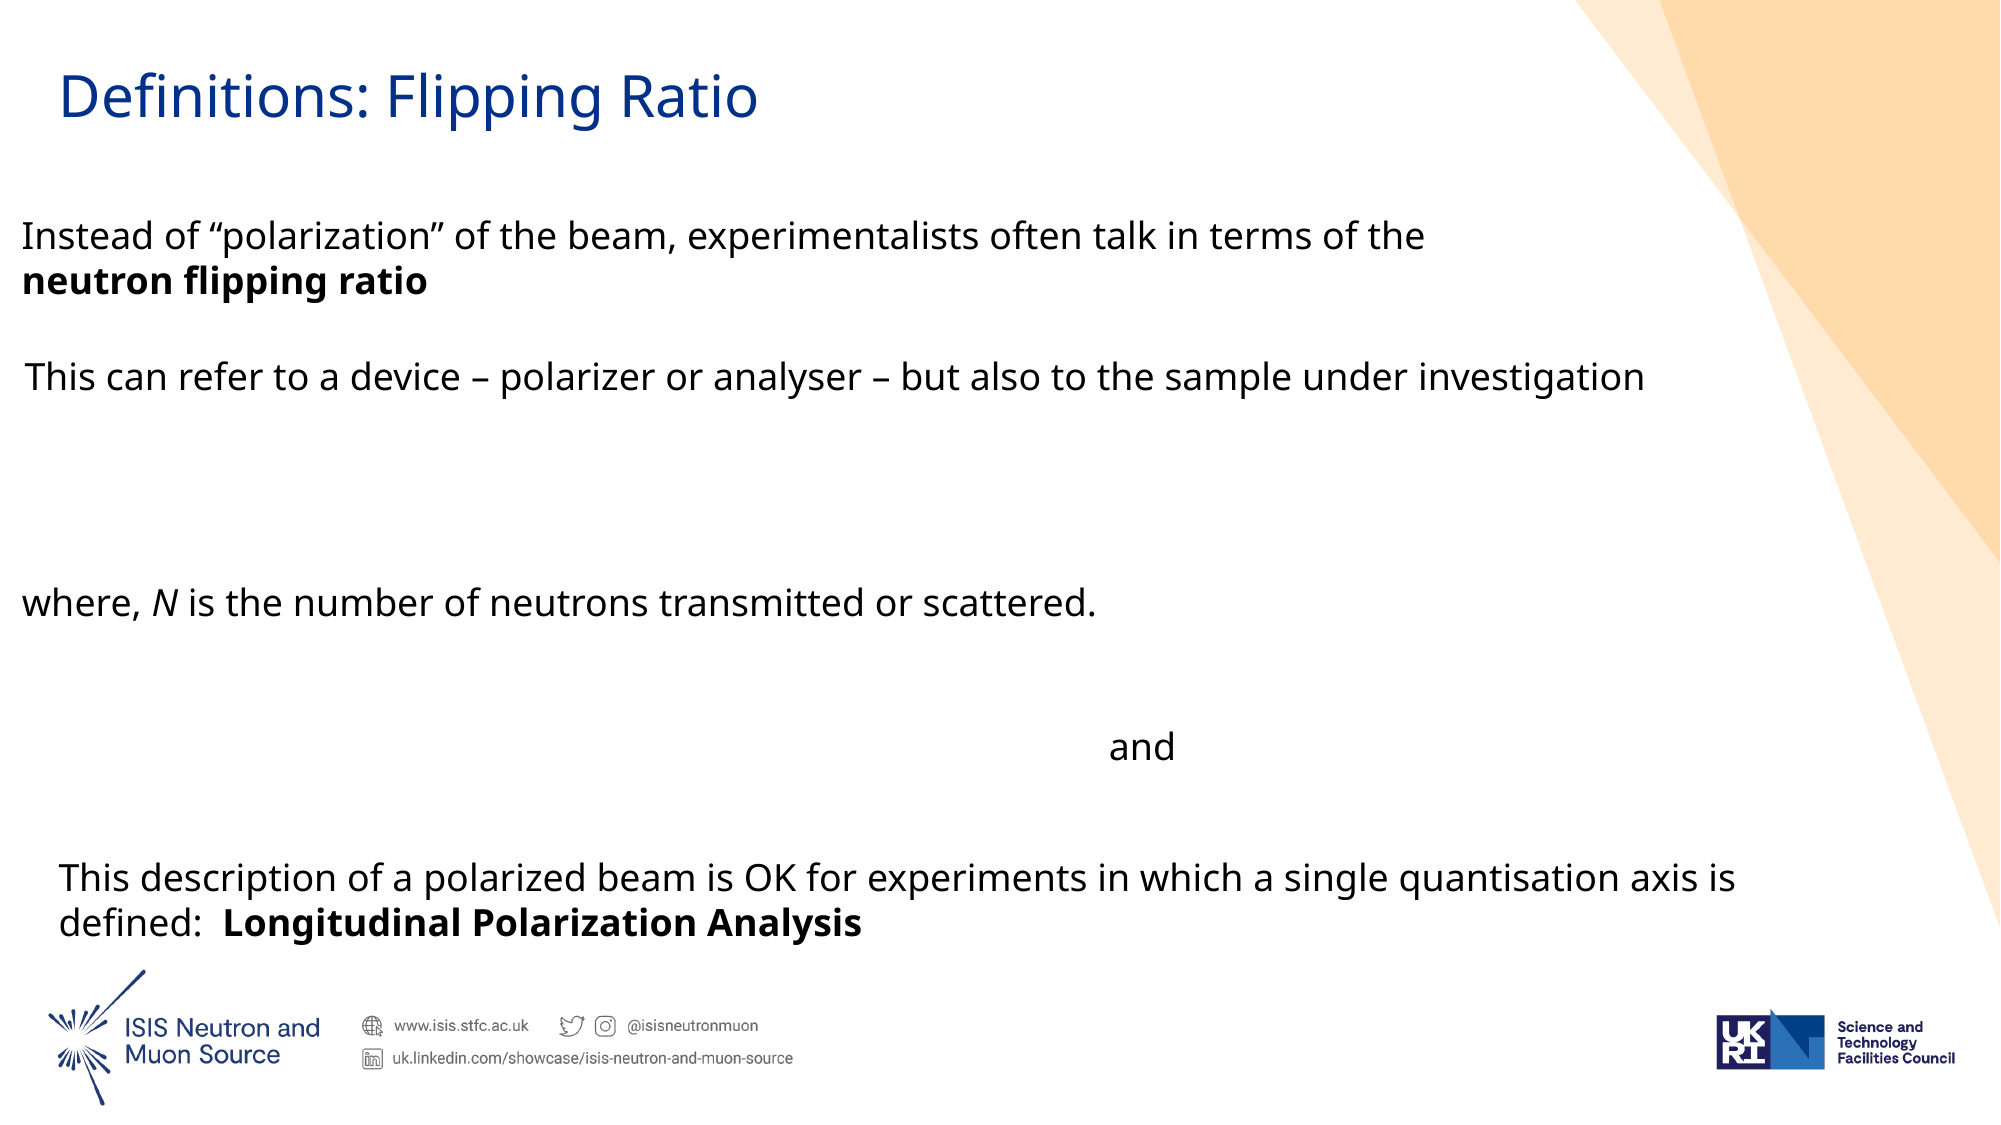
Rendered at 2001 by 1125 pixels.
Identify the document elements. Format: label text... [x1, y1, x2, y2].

text_box where, N is the number of neutrons transmitted or scattered. [7, 571, 1113, 632]
title Definitions: Flipping Ratio [43, 59, 1082, 155]
text_box and [1094, 715, 1191, 776]
text_box This can refer to a device – polarizer or analyser – but also to the sample under investigation [9, 345, 1663, 406]
picture [0, 0, 2000, 1125]
text_box Instead of “polarization” of the beam, experimentalists often talk in terms of the neutron flipping ratio [6, 204, 1442, 310]
text_box This description of a polarized beam is OK for experiments in which a single quantisation axis is defined: Longitudinal Polarization Analysis [43, 846, 1862, 952]
